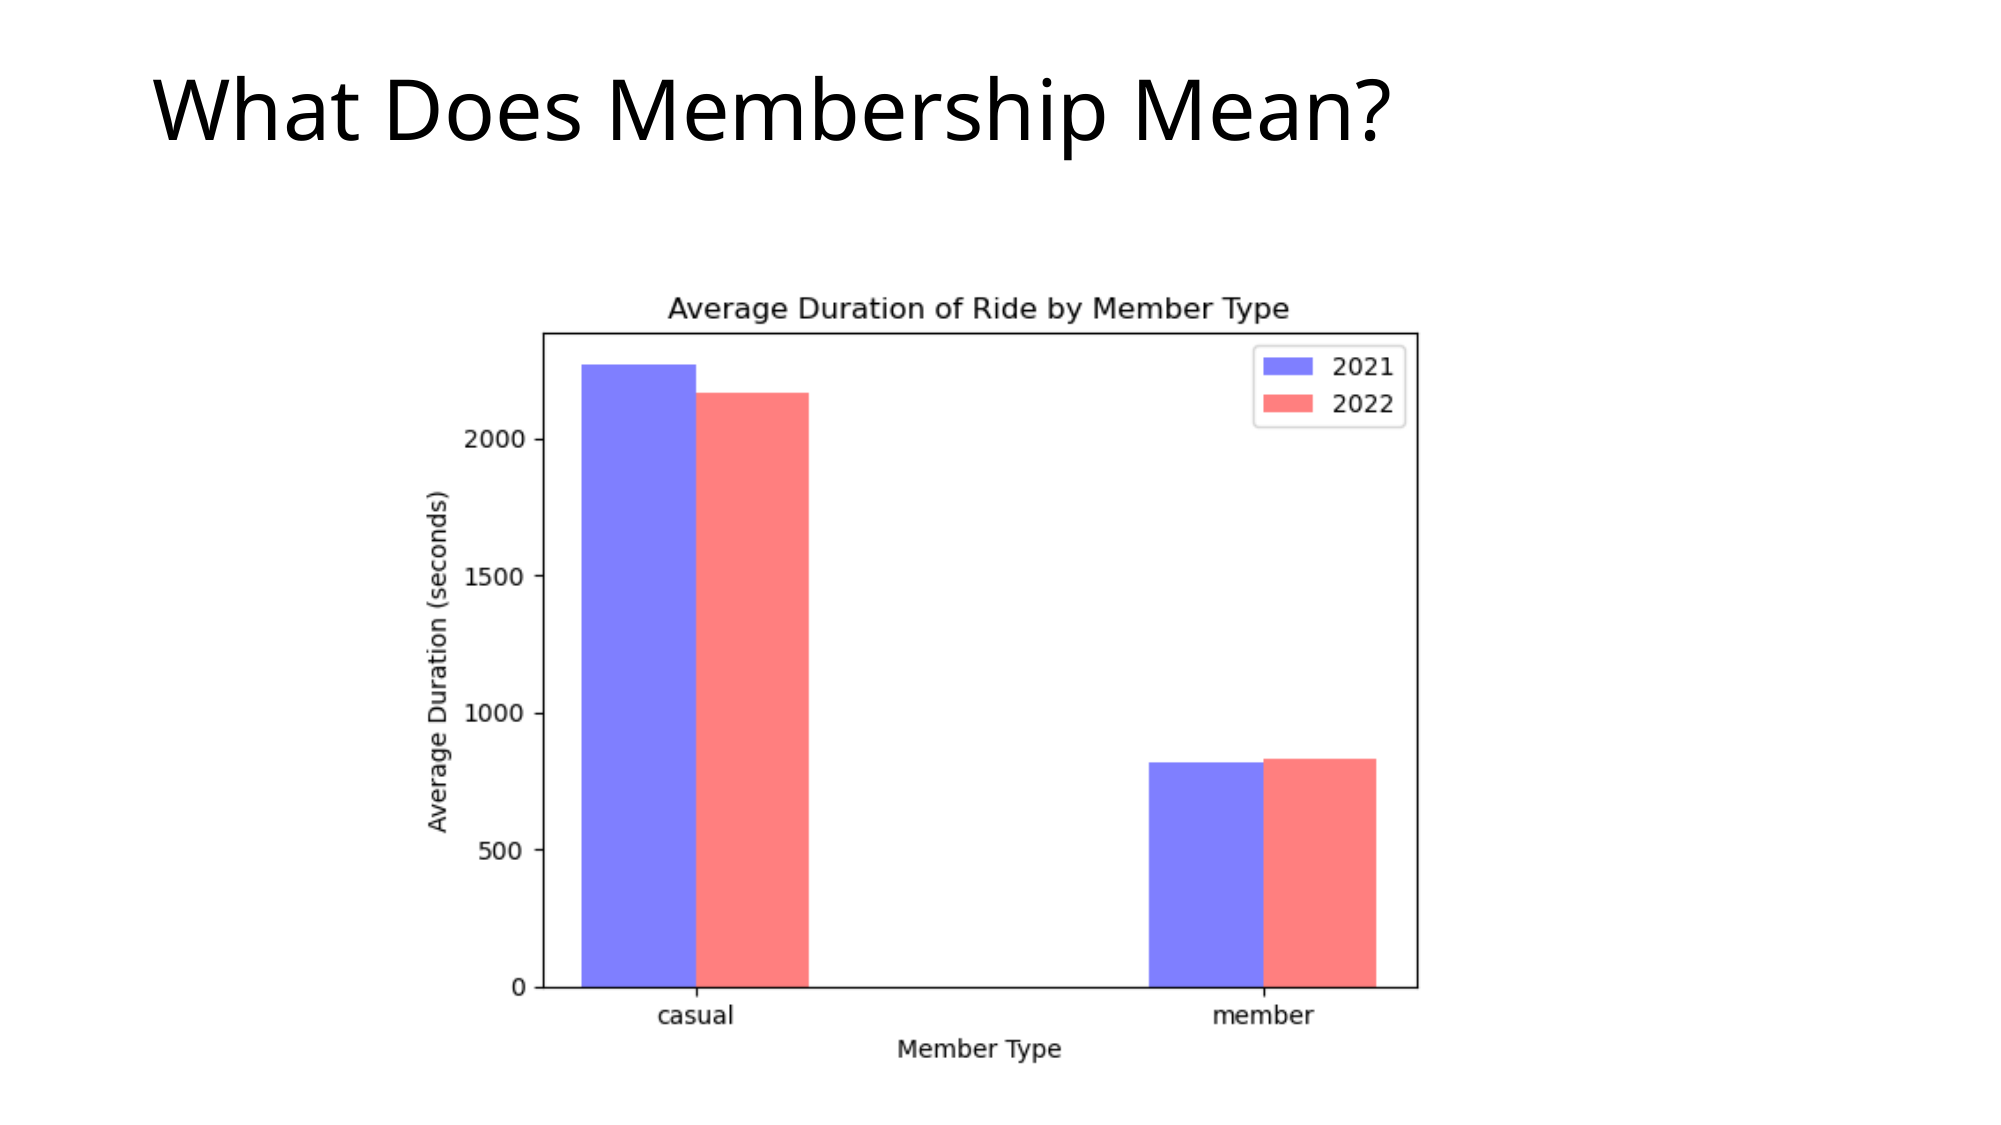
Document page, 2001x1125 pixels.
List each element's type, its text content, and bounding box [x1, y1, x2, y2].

title What Does Membership Mean? [137, 59, 1863, 167]
picture [411, 280, 1433, 1081]
